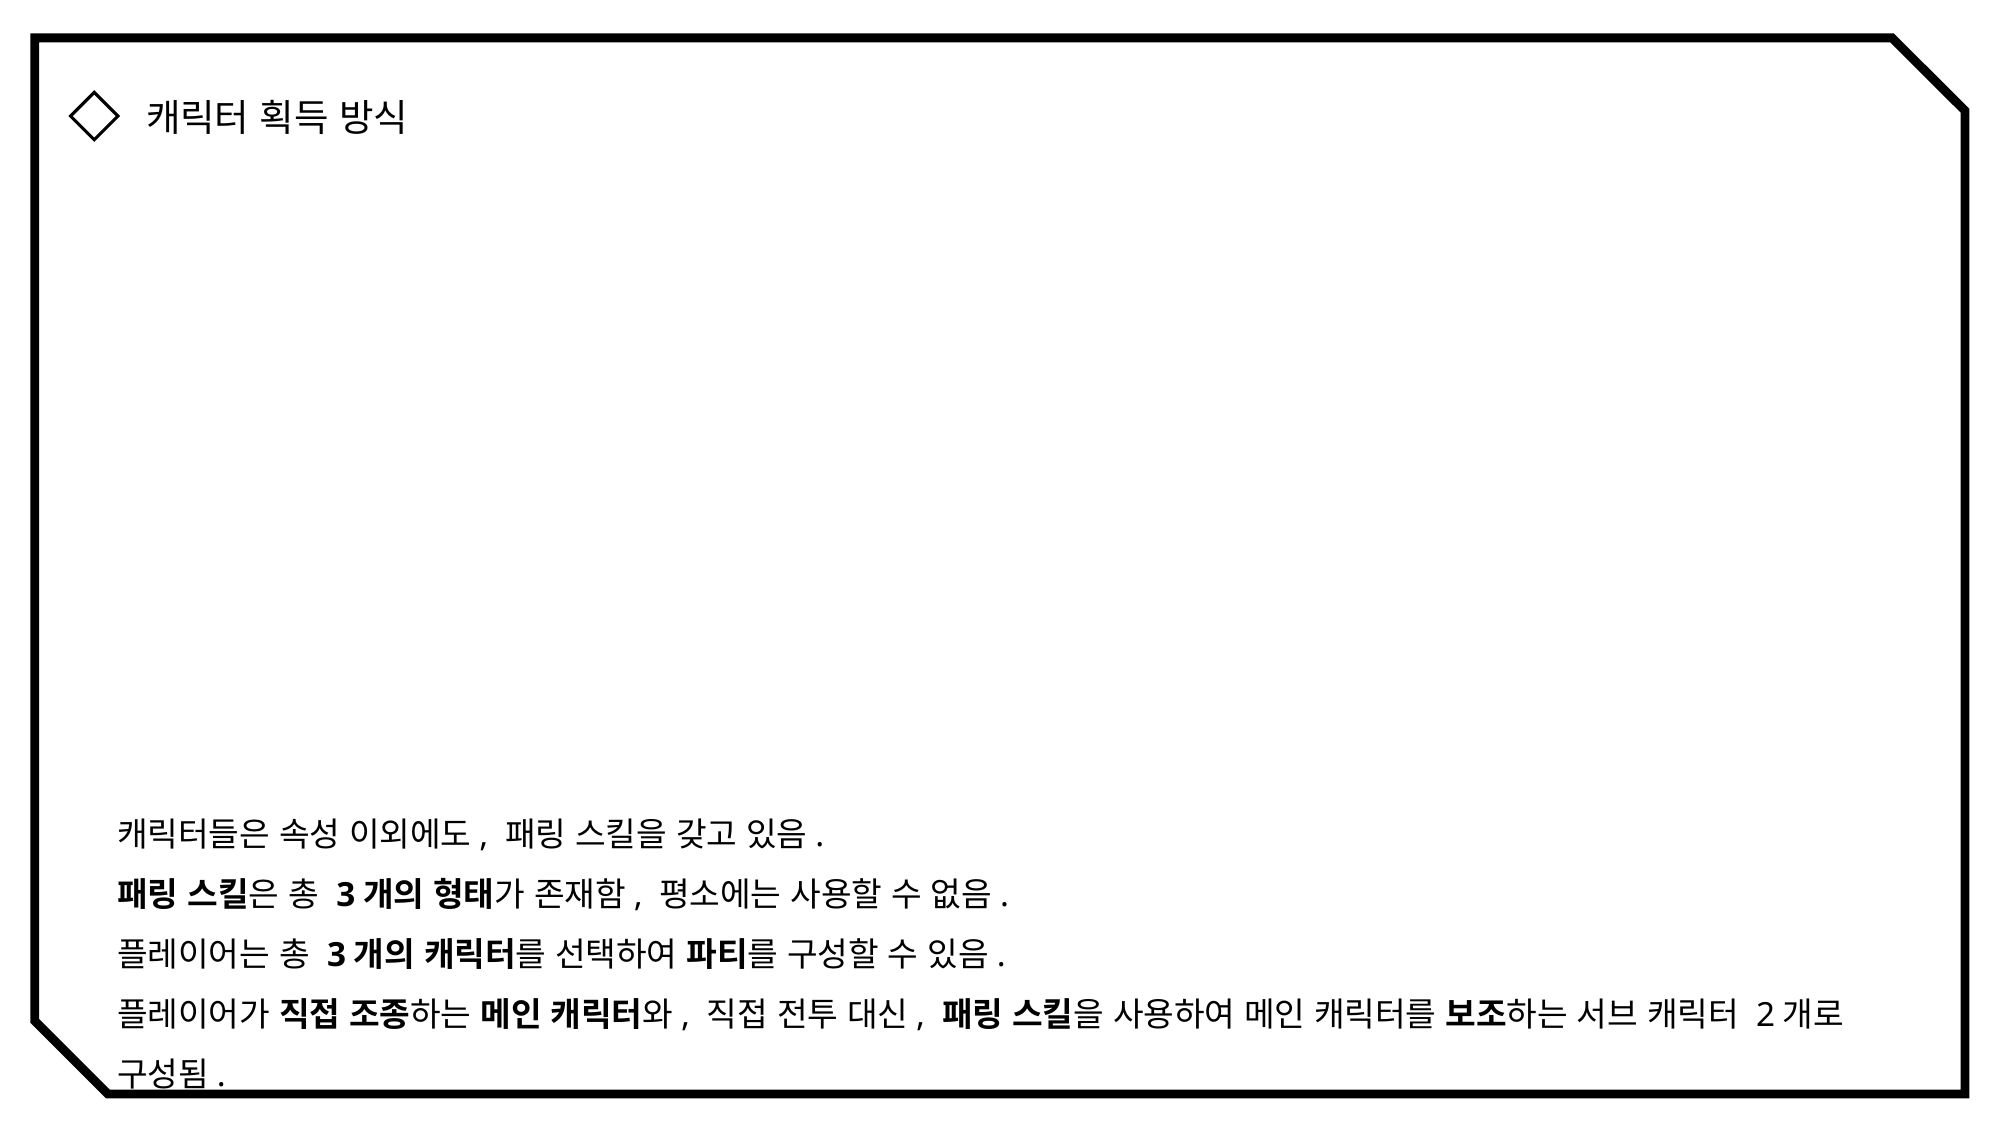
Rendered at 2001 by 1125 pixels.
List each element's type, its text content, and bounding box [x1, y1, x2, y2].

text_box [33, 36, 1967, 1095]
text_box 캐릭터들은 속성 이외에도, 패링 스킬을 갖고 있음. 패링 스킬은 총 3개의 형태가 존재함, 평소에는 사용할 수 없음. 플레이어는 총 3개의 캐릭터를 선택하여 파티를 구성할 수 있음. 플레이어가 직접 조종하는 메인 캐릭터와, 직접 전투 대신, 패링 스킬을 사용하여 메인 캐릭터를 보조하는 서브 캐릭터 2개로 구성됨. [102, 785, 1883, 1045]
text_box 캐릭터 획득 방식 [130, 80, 1883, 152]
text_box [69, 90, 120, 142]
